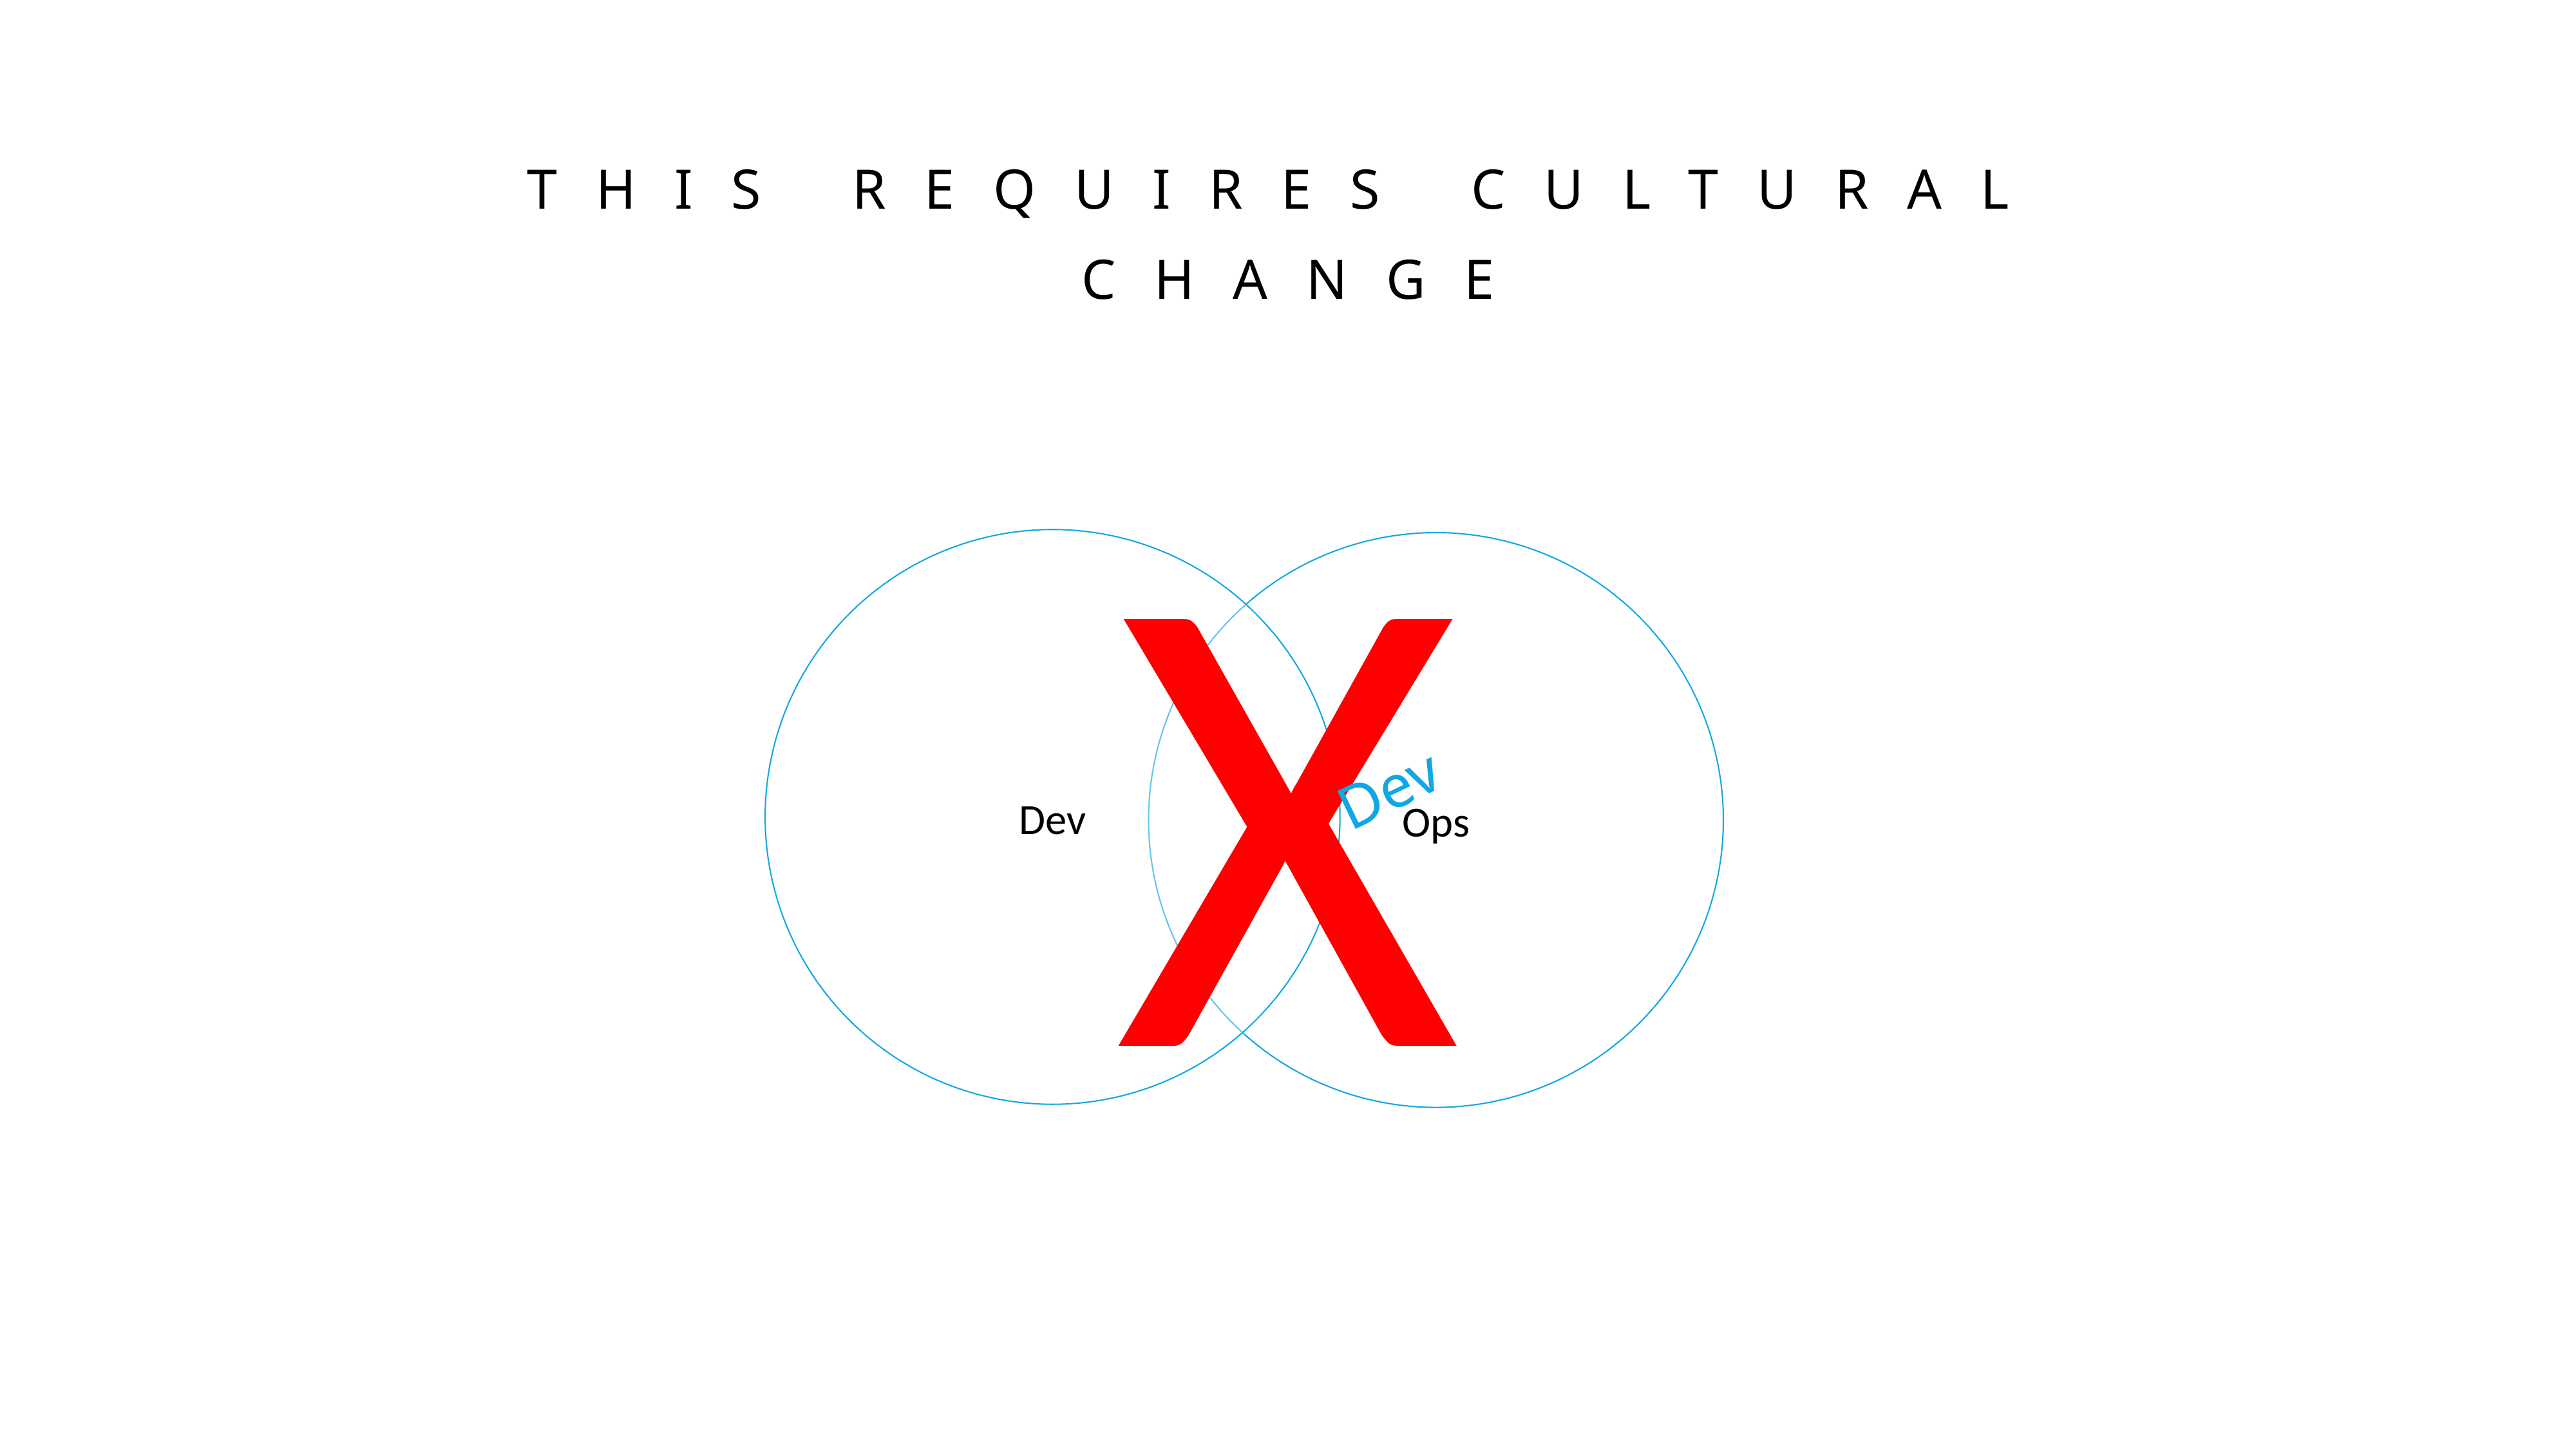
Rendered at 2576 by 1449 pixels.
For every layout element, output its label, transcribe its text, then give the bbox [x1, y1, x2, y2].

text_box X [1110, 529, 1466, 1179]
text_box Ops [1466, 534, 1724, 1106]
text_box Dev [765, 529, 1110, 1104]
text_box This Requires Cultural Change [292, 136, 2284, 194]
text_box Dev [1314, 724, 1462, 851]
